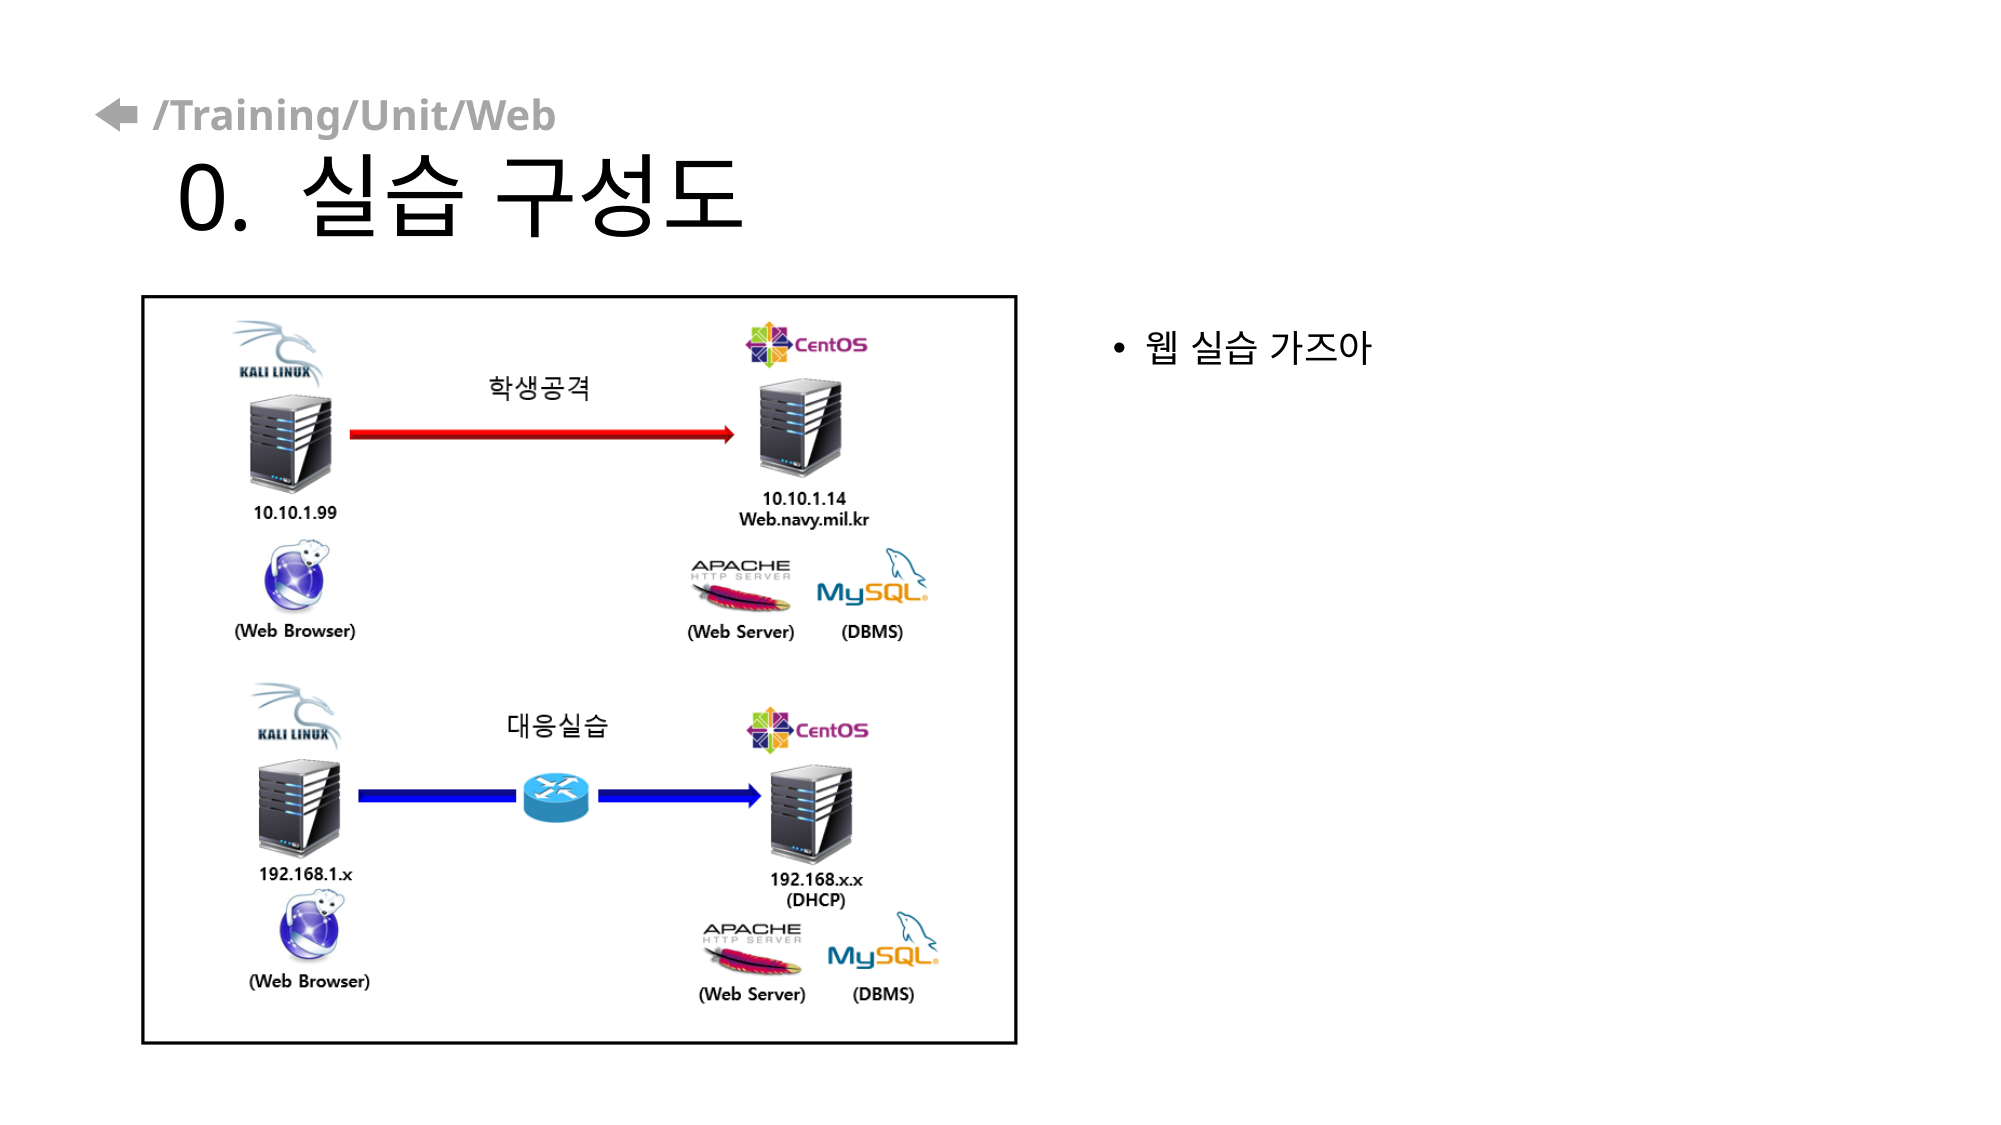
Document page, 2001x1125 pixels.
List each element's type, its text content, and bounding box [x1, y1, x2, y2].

list 웹 실습 가즈아 [1097, 294, 1830, 1022]
text_box [93, 95, 137, 134]
title /Training/Unit/Web 0. 실습 구성도 [137, 59, 1863, 278]
picture [137, 294, 1024, 1049]
